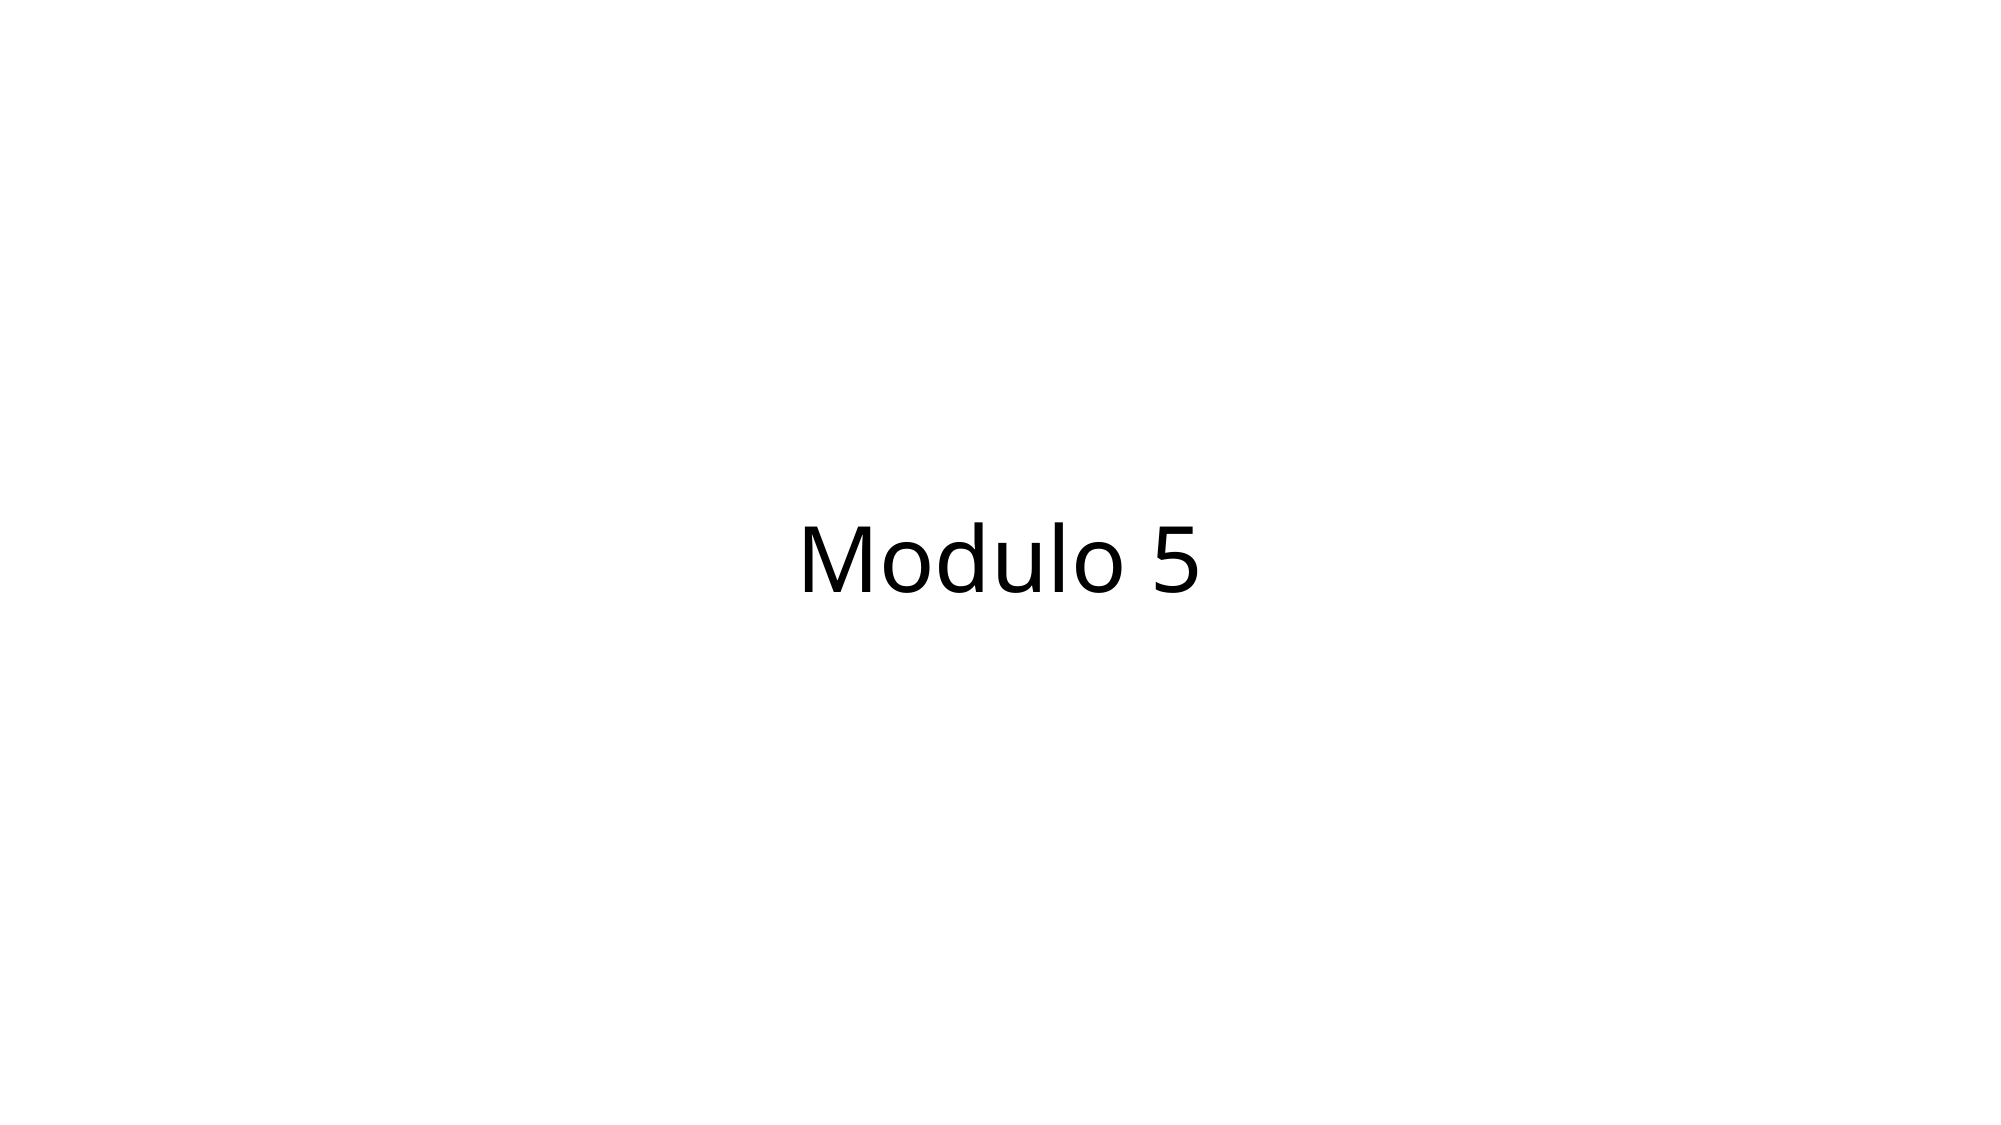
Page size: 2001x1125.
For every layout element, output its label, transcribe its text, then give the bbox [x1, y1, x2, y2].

title Modulo 5 [137, 453, 1863, 672]
